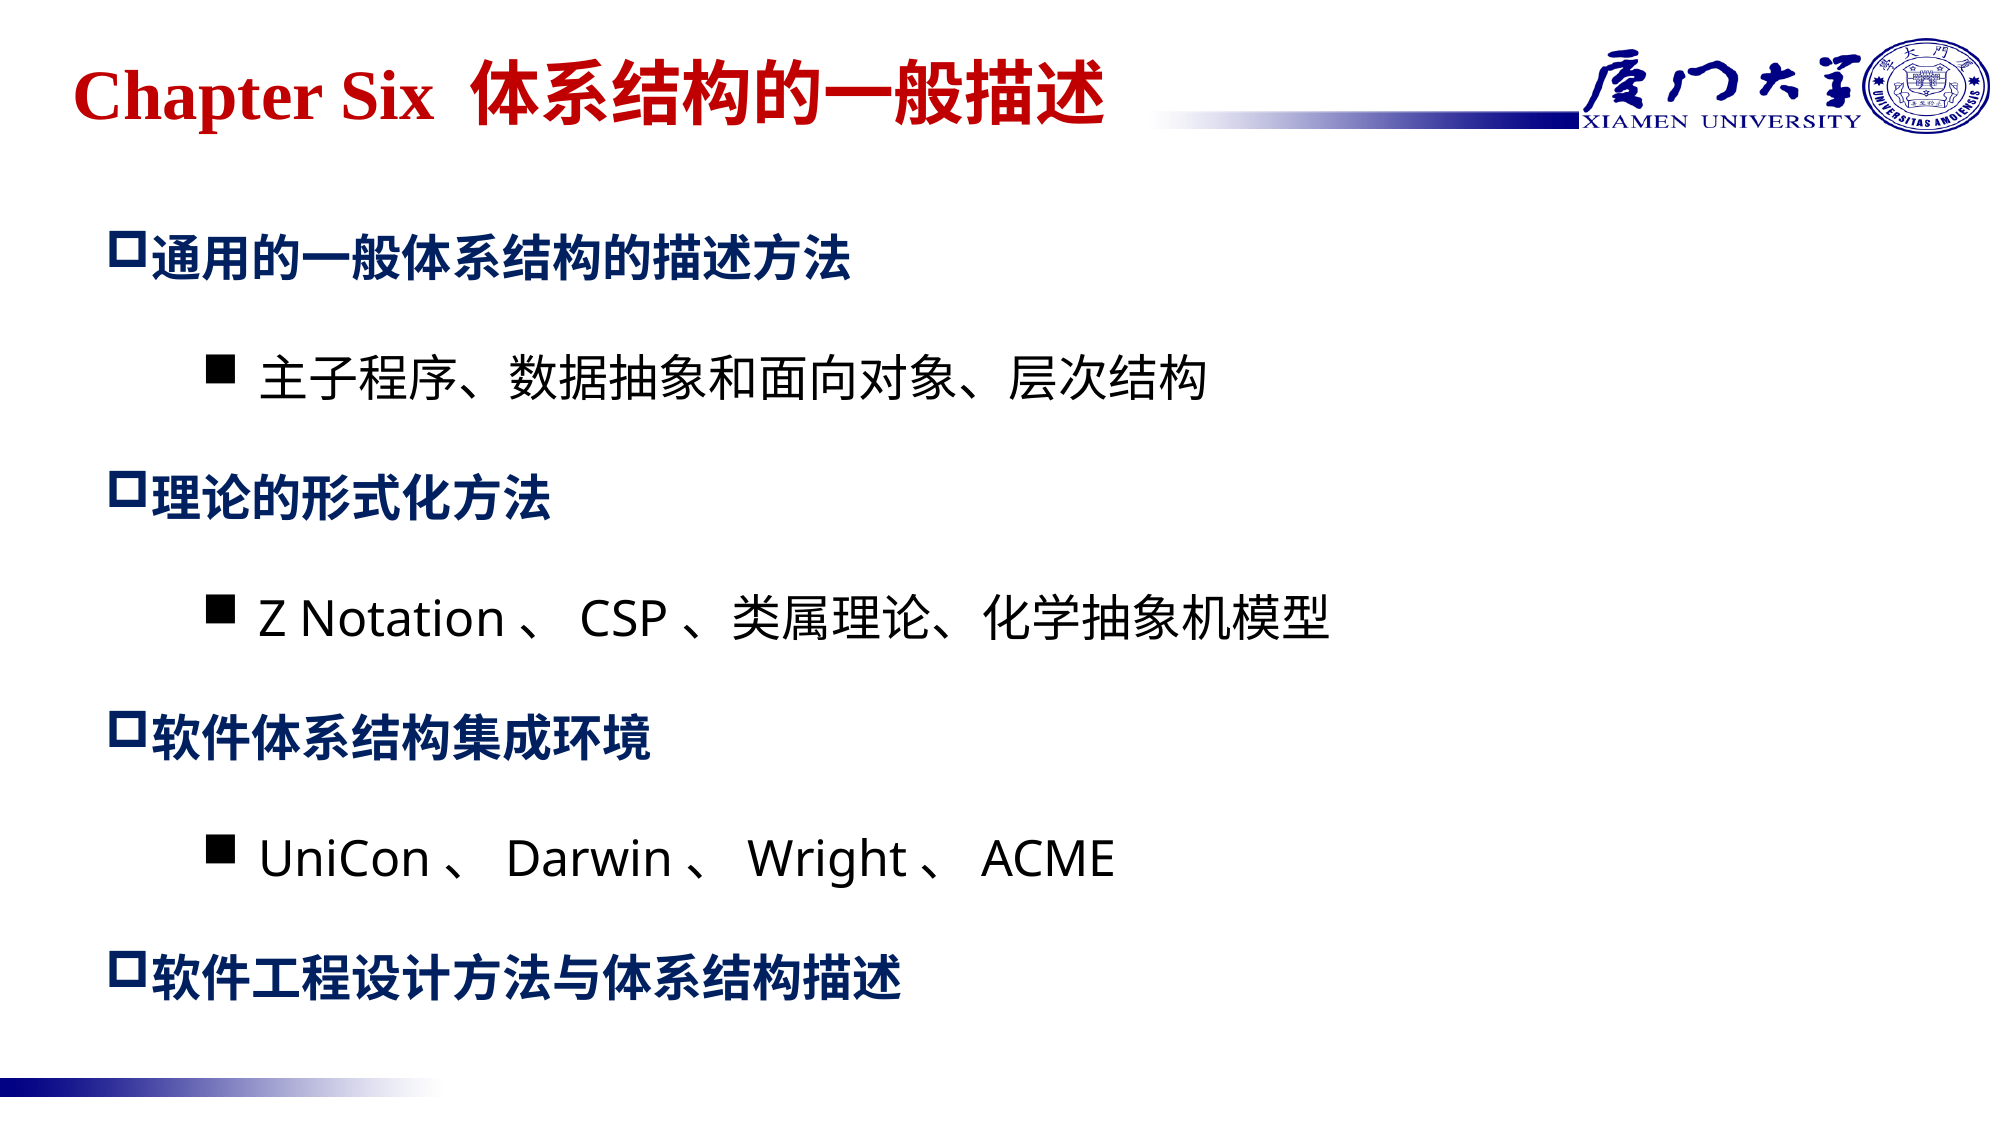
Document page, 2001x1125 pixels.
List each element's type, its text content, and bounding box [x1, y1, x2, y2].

title Chapter Six 体系结构的一般描述 [1, 42, 2000, 156]
list 通用的一般体系结构的描述方法 主子程序、数据抽象和面向对象、层次结构 理论的形式化方法 Z Notation、CSP、类属理论、化学抽象机模型 软件体系结构集成环境 UniCon、Darwin、Wright、ACME 软件工程设计方法与体系结构描述 [90, 158, 1867, 1083]
picture [0, 1078, 676, 1097]
picture [1862, 38, 1990, 42]
